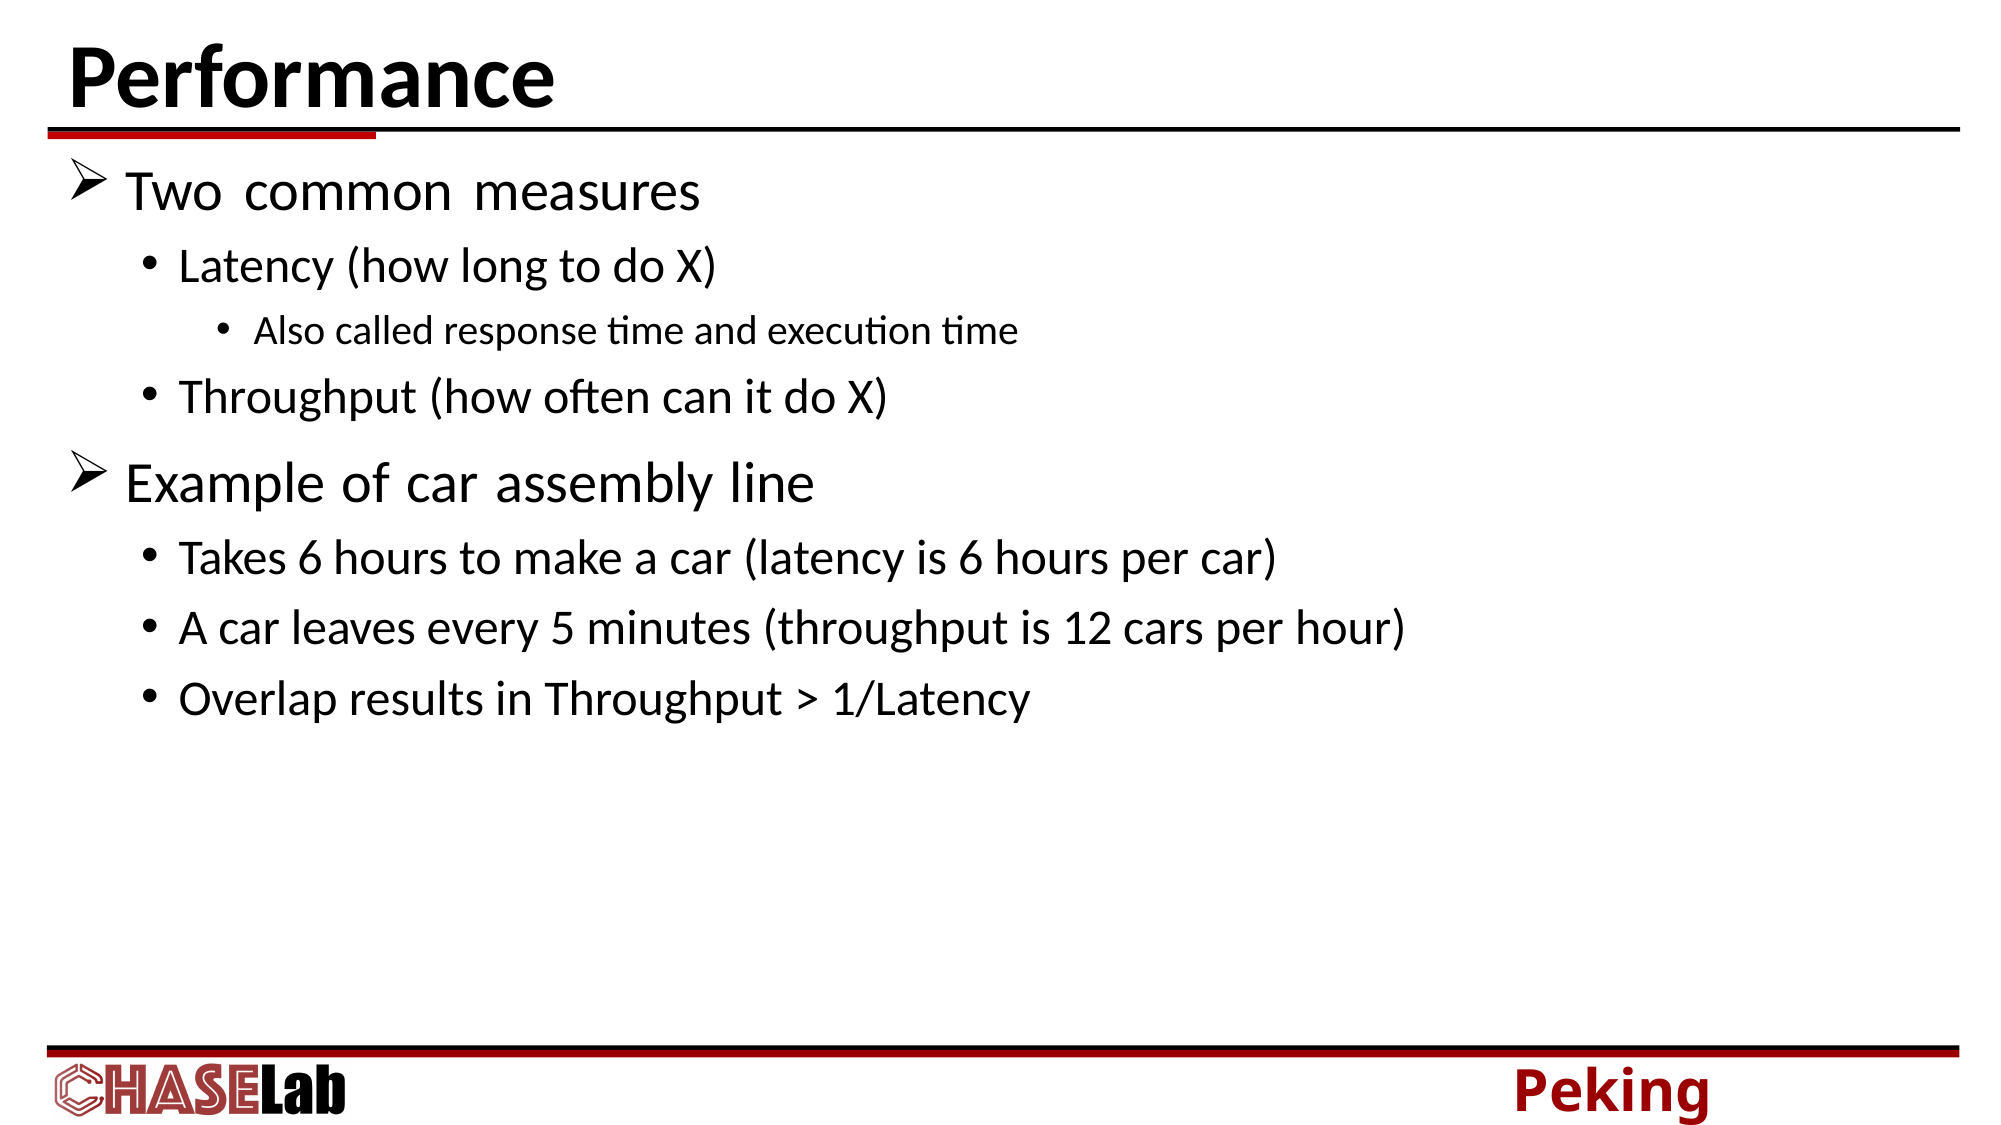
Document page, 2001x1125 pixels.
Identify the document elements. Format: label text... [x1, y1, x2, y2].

title Performance [51, 3, 1955, 128]
picture [51, 1058, 351, 1118]
list Two common measures Latency (how long to do X) Also called response time and execution time Throughput (how often can it do X) Example of car assembly line Takes 6 hours to make a car (latency is 6 hours per car) A car leaves every 5 minutes (throughput is 12 cars per hour) Overlap results in Throughput > 1/Latency [51, 144, 1955, 1039]
